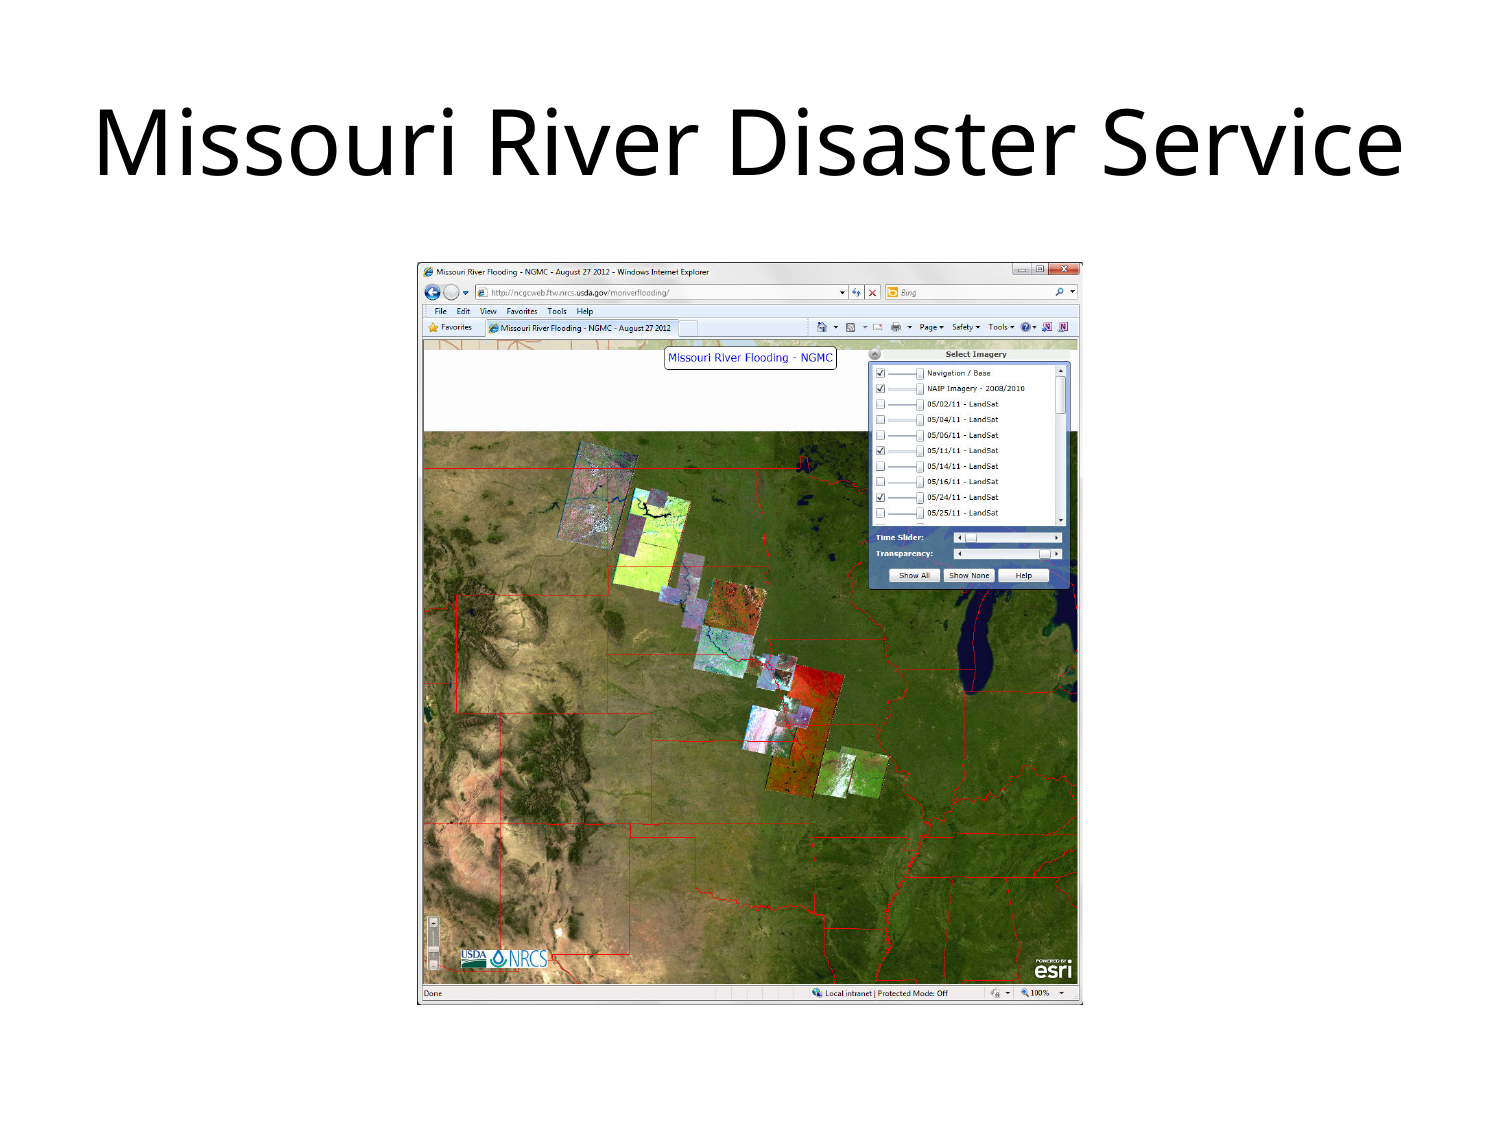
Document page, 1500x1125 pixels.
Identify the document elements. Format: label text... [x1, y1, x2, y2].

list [417, 262, 1083, 1006]
title Missouri River Disaster Service [75, 45, 1425, 233]
